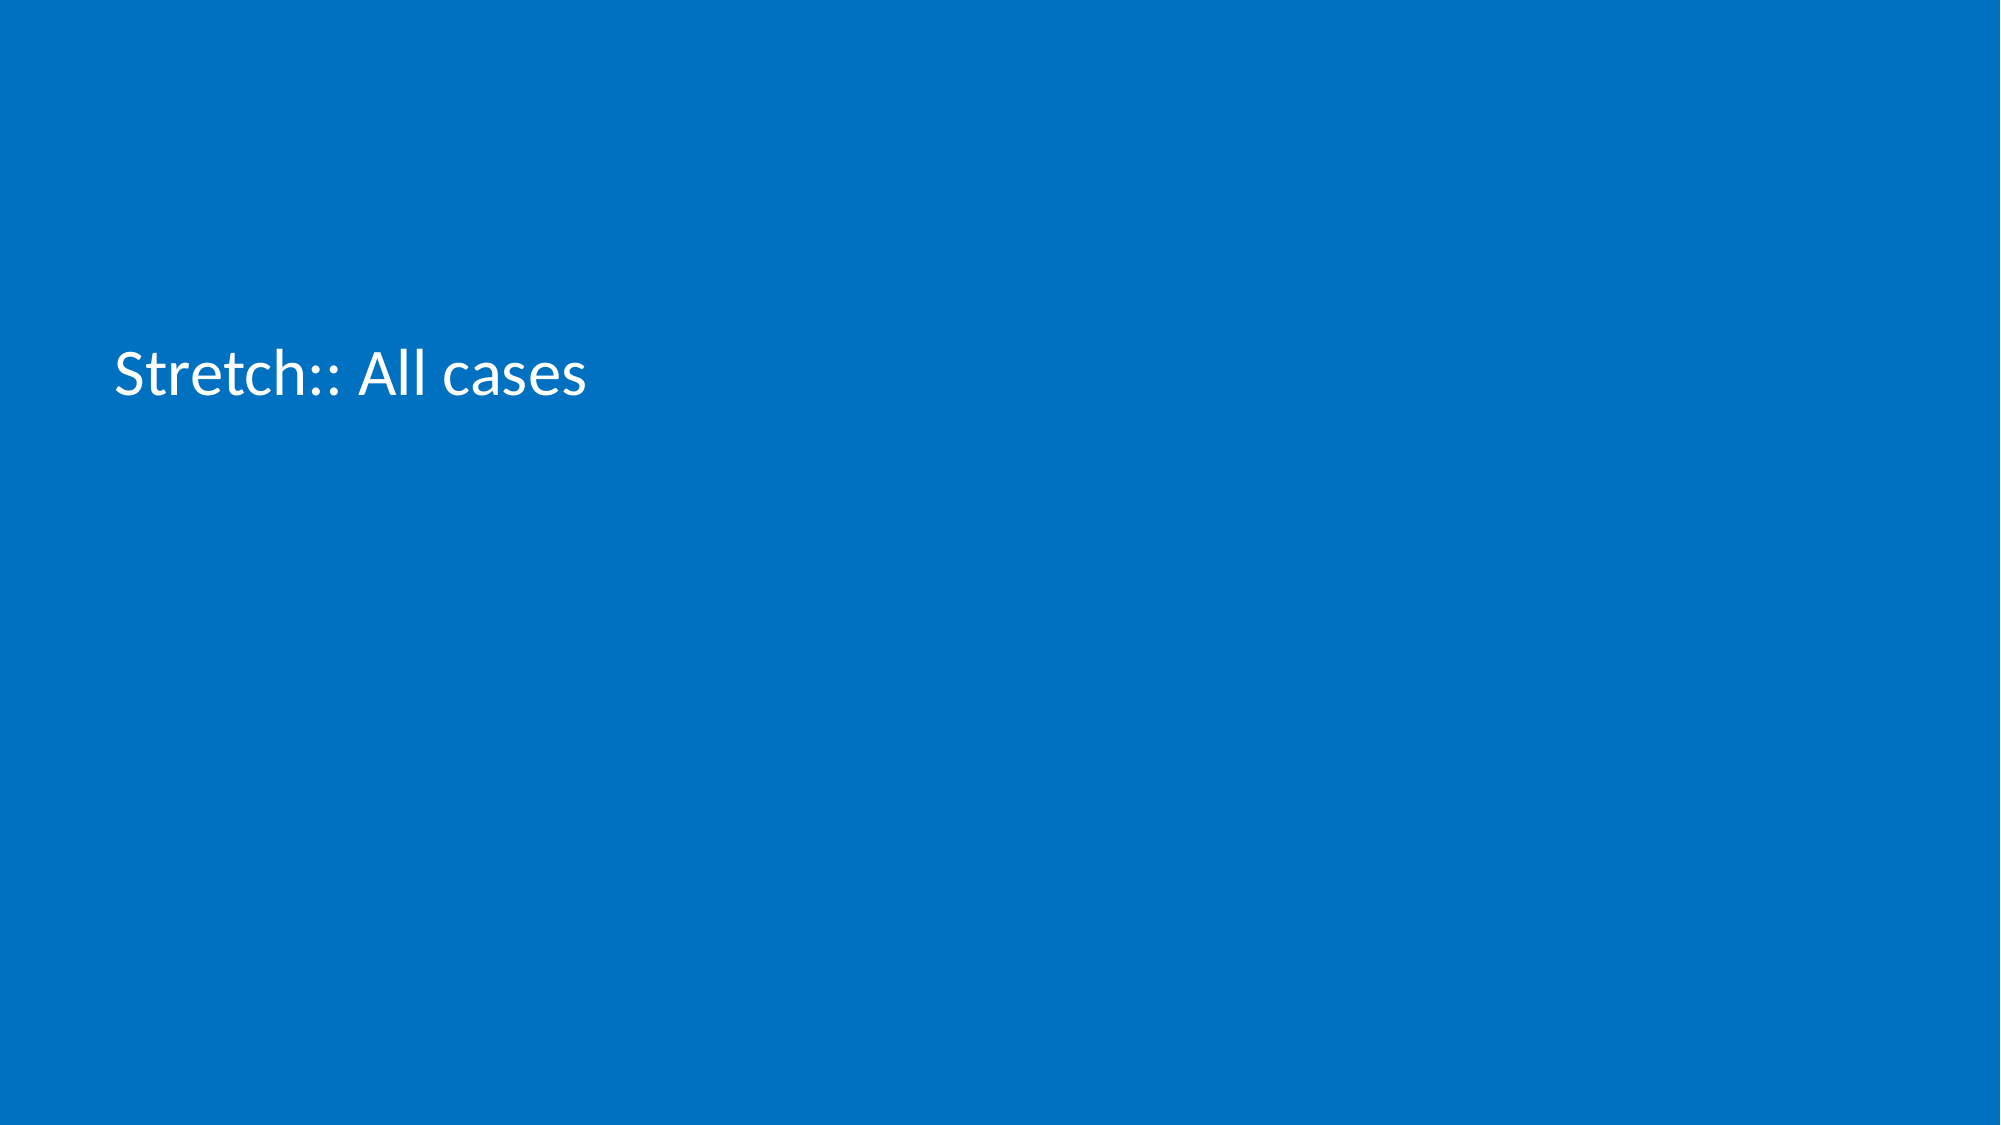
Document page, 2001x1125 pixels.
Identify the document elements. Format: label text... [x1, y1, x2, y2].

title Stretch:: All cases [99, 275, 1900, 463]
